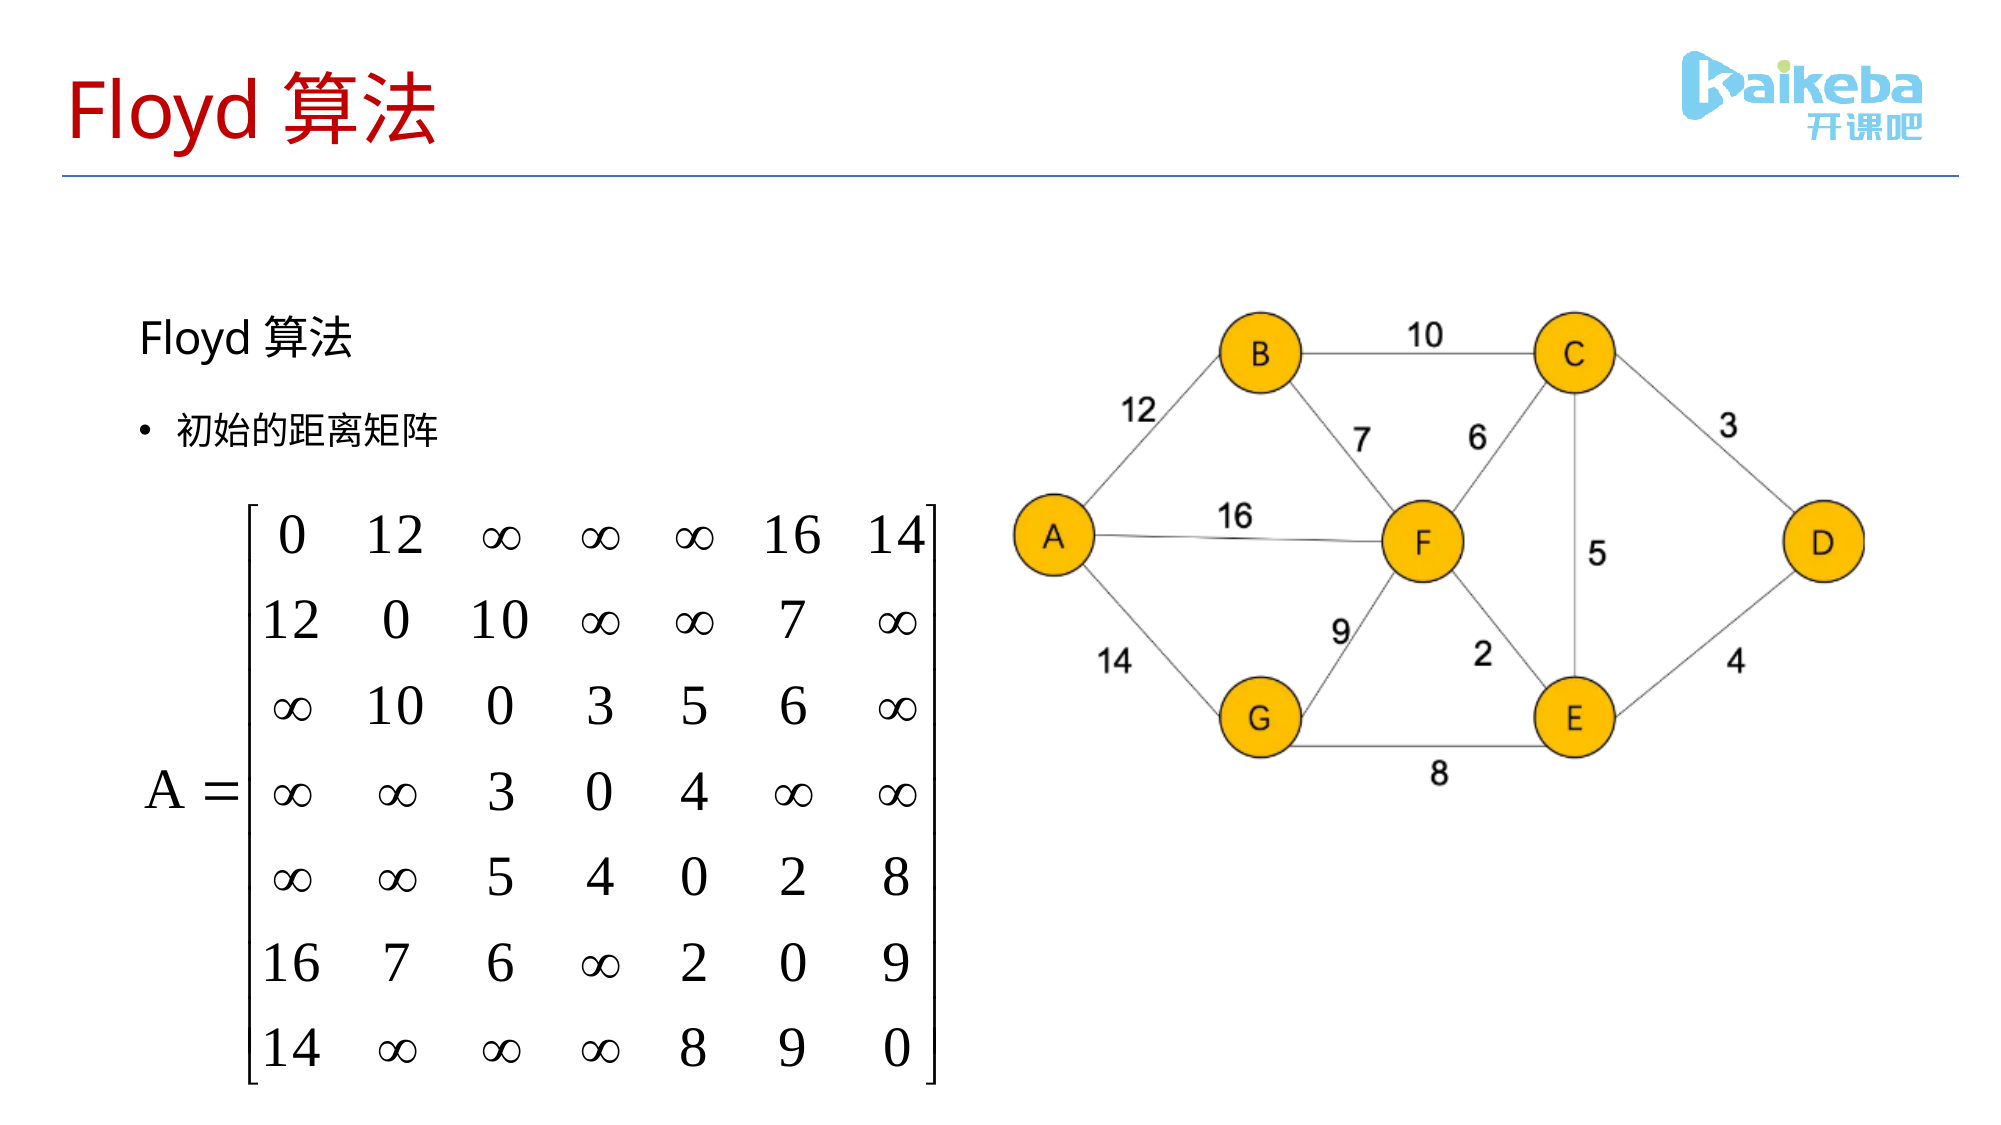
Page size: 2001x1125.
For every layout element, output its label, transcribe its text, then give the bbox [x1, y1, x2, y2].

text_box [135, 495, 957, 1095]
picture [1008, 289, 1877, 811]
text_box Floyd算法 初始的距离矩阵 [130, 274, 1728, 965]
title Floyd算法 [57, 59, 1728, 167]
